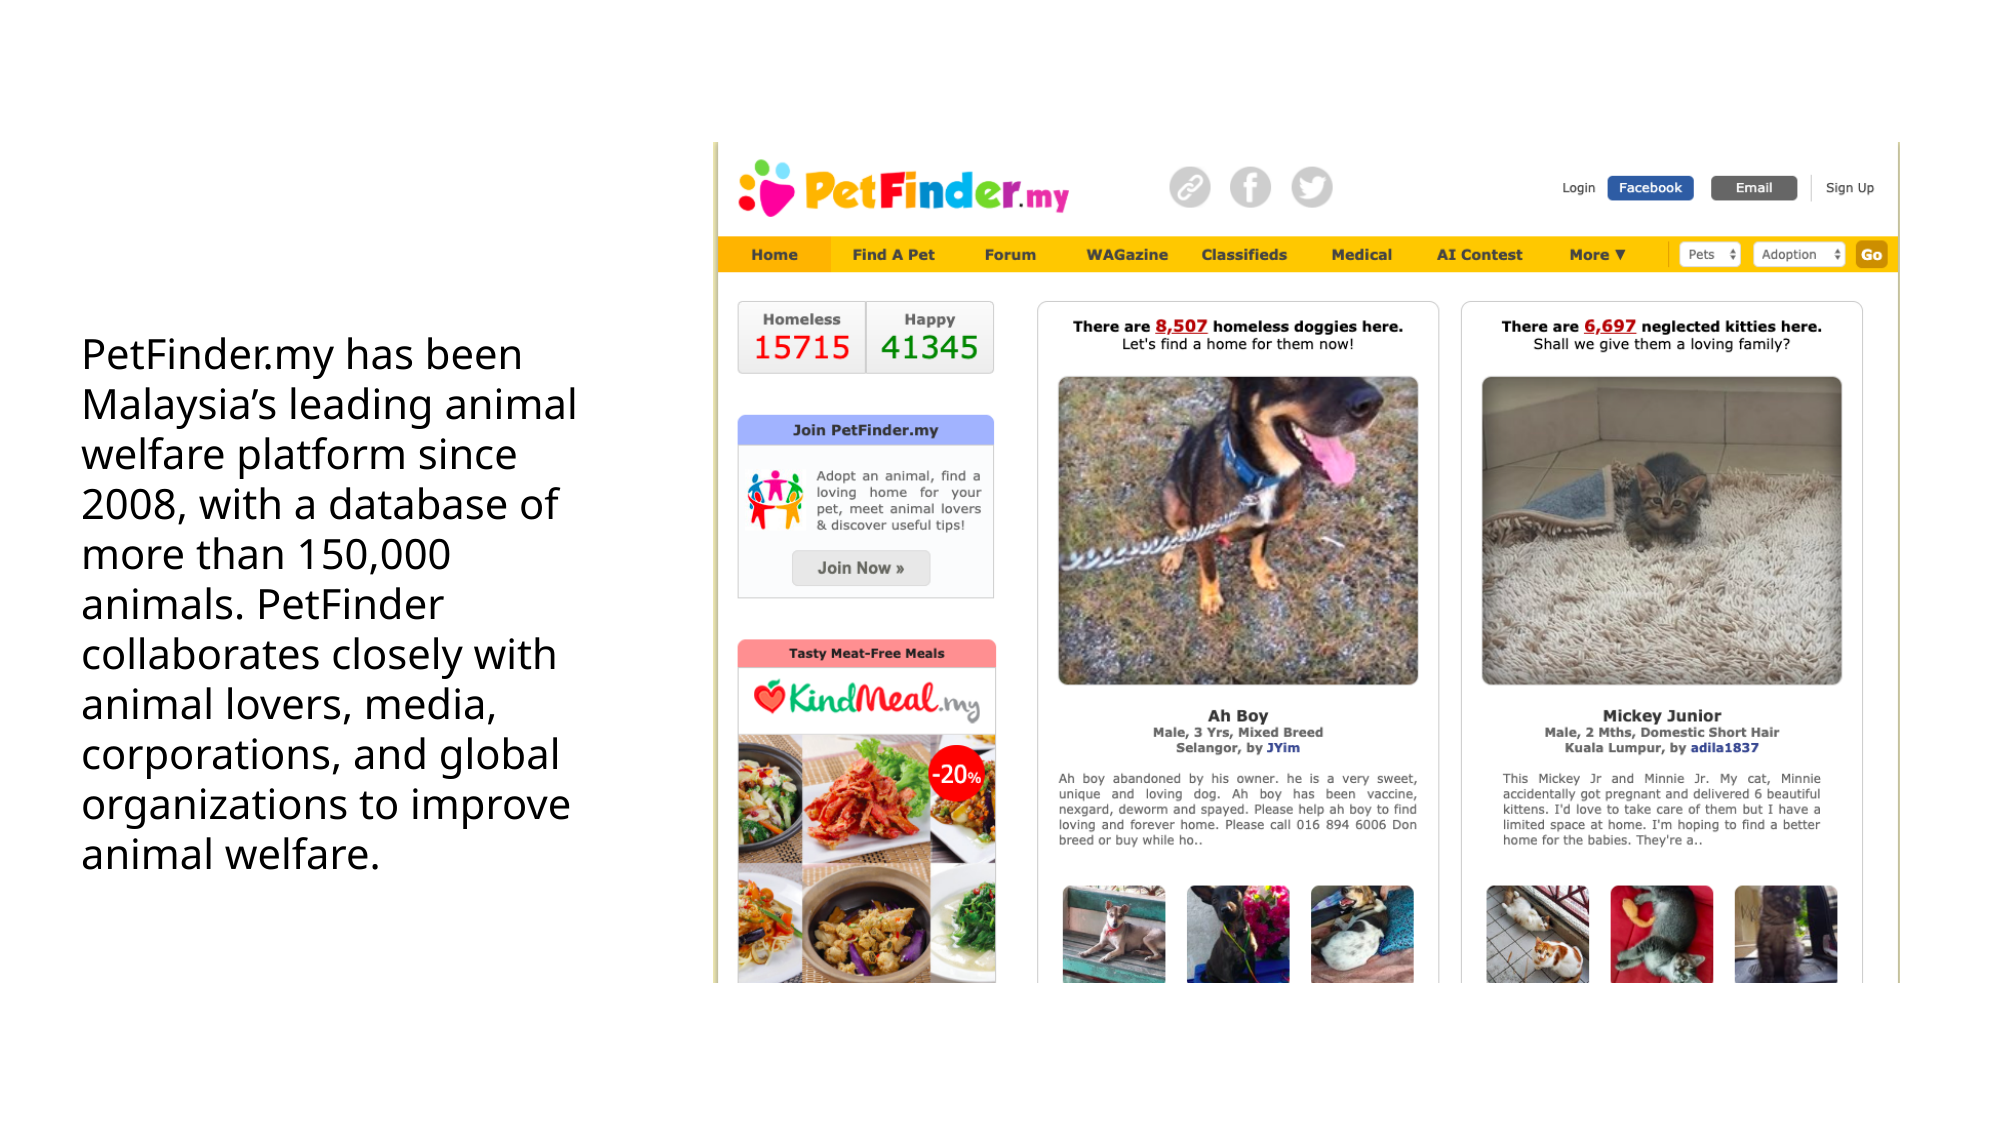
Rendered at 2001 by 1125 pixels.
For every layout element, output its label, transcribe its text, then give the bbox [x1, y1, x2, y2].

text_box PetFinder.my has been Malaysia’s leading animal welfare platform since 2008, with a database of more than 150,000 animals. PetFinder collaborates closely with animal lovers, media, corporations, and global organizations to improve animal welfare. [66, 320, 642, 886]
picture [713, 142, 1900, 983]
